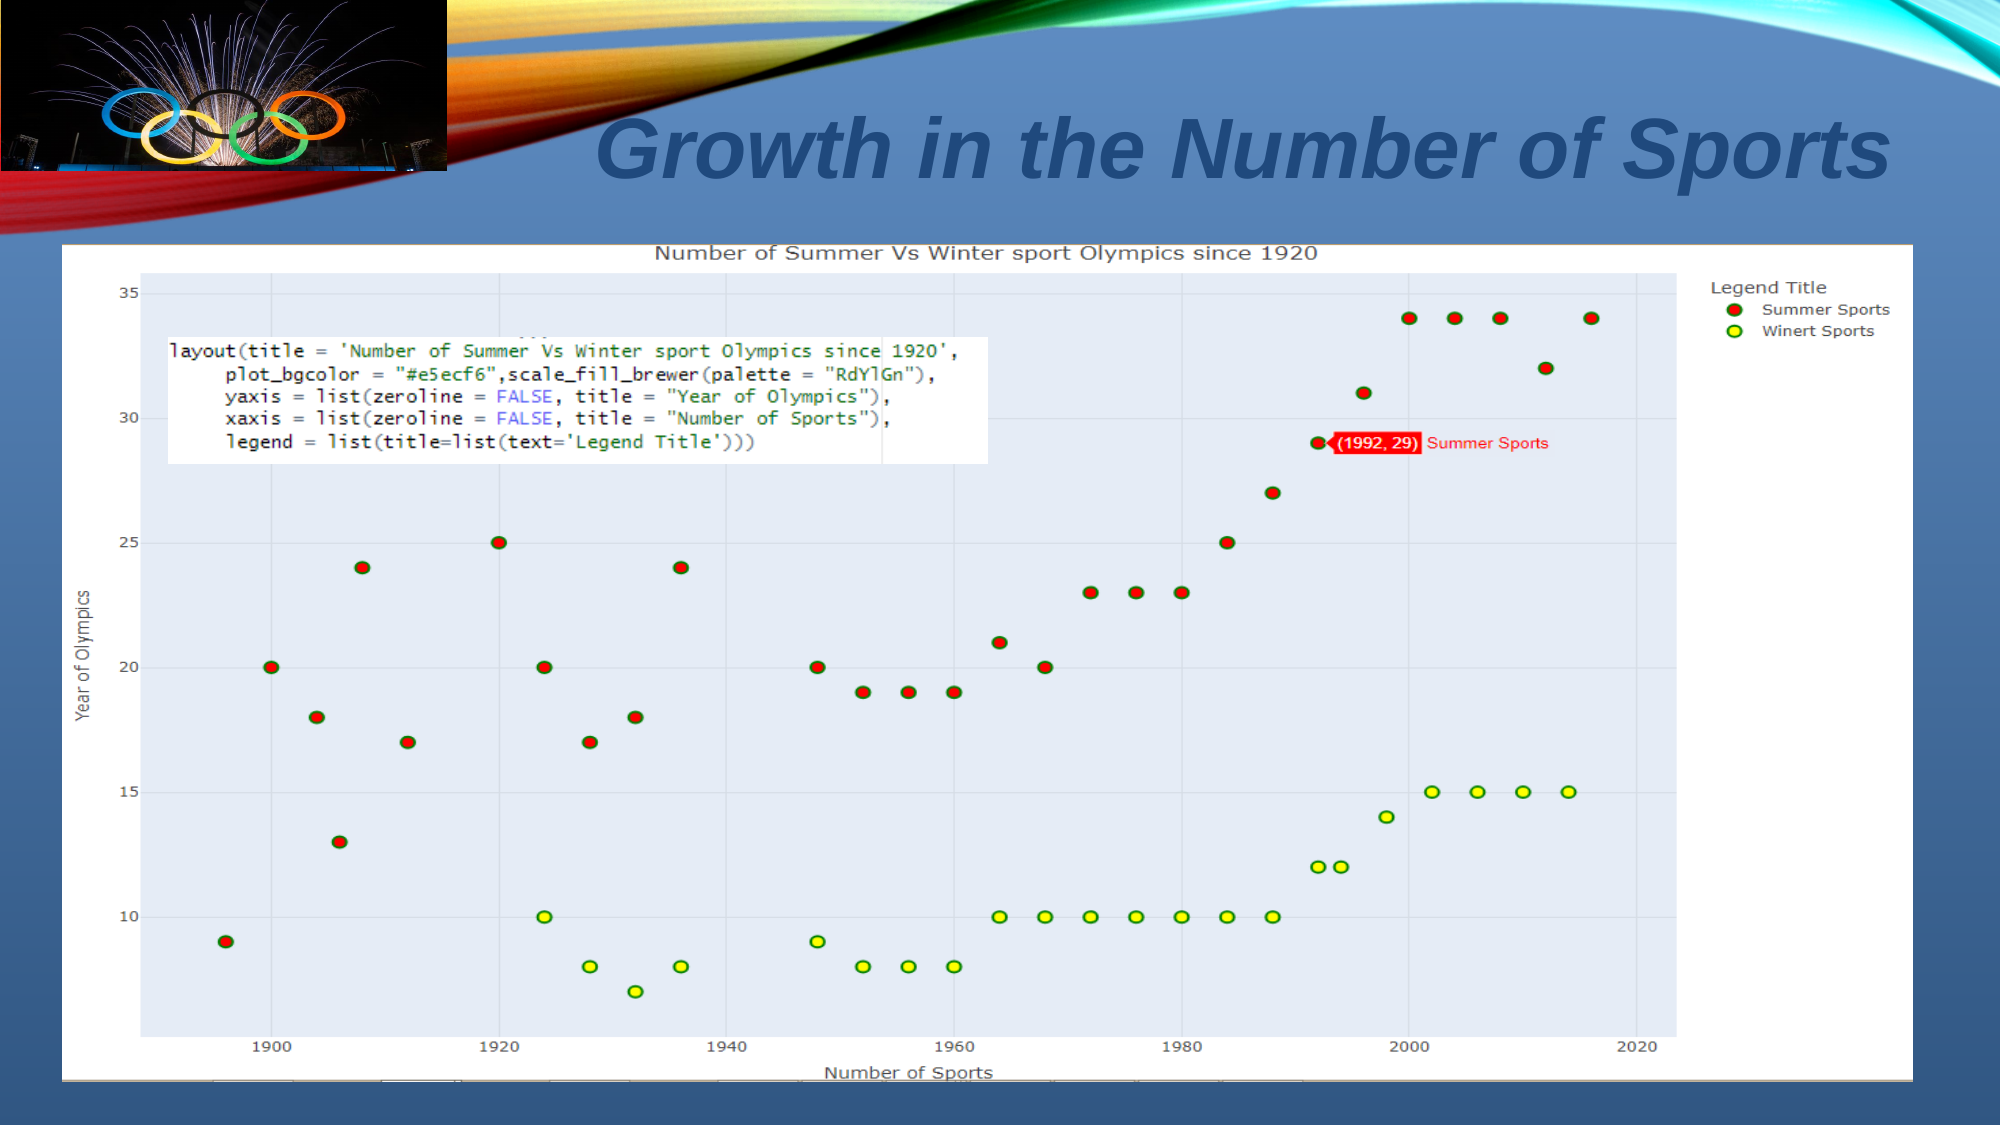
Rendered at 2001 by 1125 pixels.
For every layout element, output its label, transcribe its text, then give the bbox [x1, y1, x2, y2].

title Growth in the Number of Sports [579, 56, 2000, 245]
picture [62, 243, 1913, 1082]
picture [0, 0, 2000, 237]
